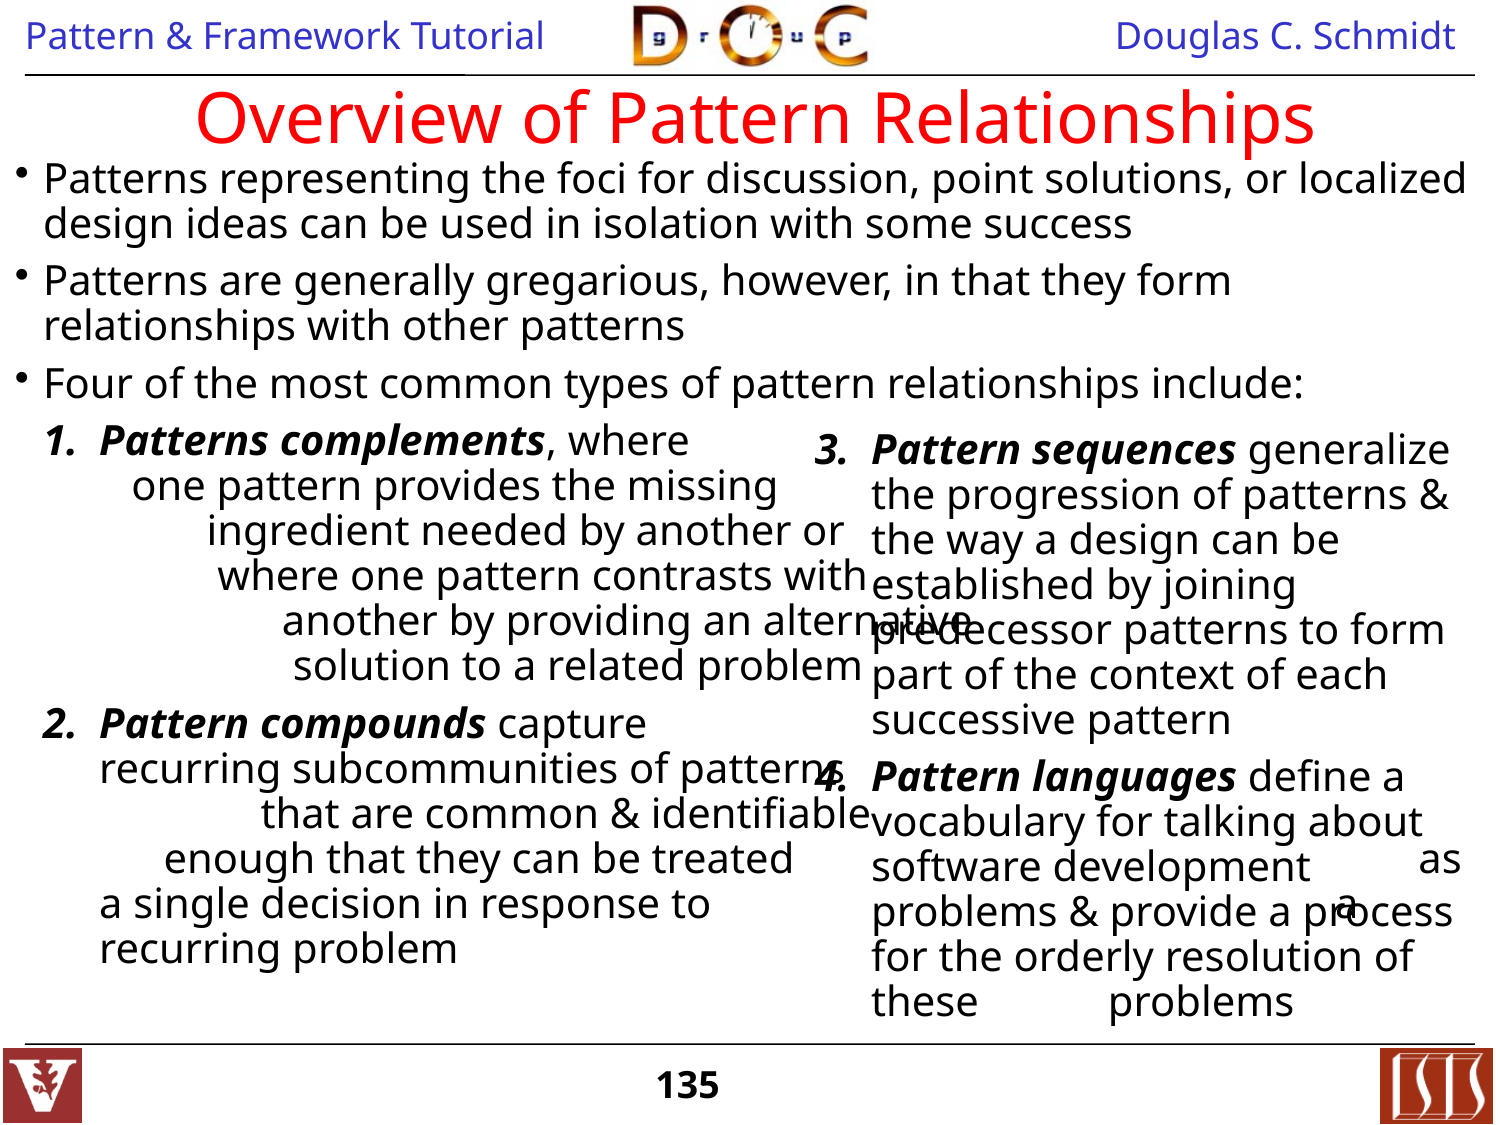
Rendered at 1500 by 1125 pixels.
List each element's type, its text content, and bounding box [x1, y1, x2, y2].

text_box Patterns representing the foci for discussion, point solutions, or localized design ideas can be used in isolation with some success Patterns are generally gregarious, however, in that they form relationships with other patterns Four of the most common types of pattern relationships include: Patterns complements, where one pattern provides the missing ingredient needed by another or where one pattern contrasts with another by providing an alternative solution to a related problem Pattern compounds capture recurring subcommunities of patterns that are common & identifiable enough that they can be treated as a single decision in response to a recurring problem [0, 149, 1500, 980]
text_box Pattern sequences generalize the progression of patterns & the way a design can be established by joining predecessor patterns to form part of the context of each successive pattern Pattern languages define a vocabulary for talking about software development problems & provide a process for the orderly resolution of these problems [734, 421, 1500, 1034]
picture [1380, 1048, 1493, 1124]
picture [624, 0, 875, 40]
title Overview of Pattern Relationships [5, 40, 1500, 149]
picture [3, 1048, 82, 1123]
